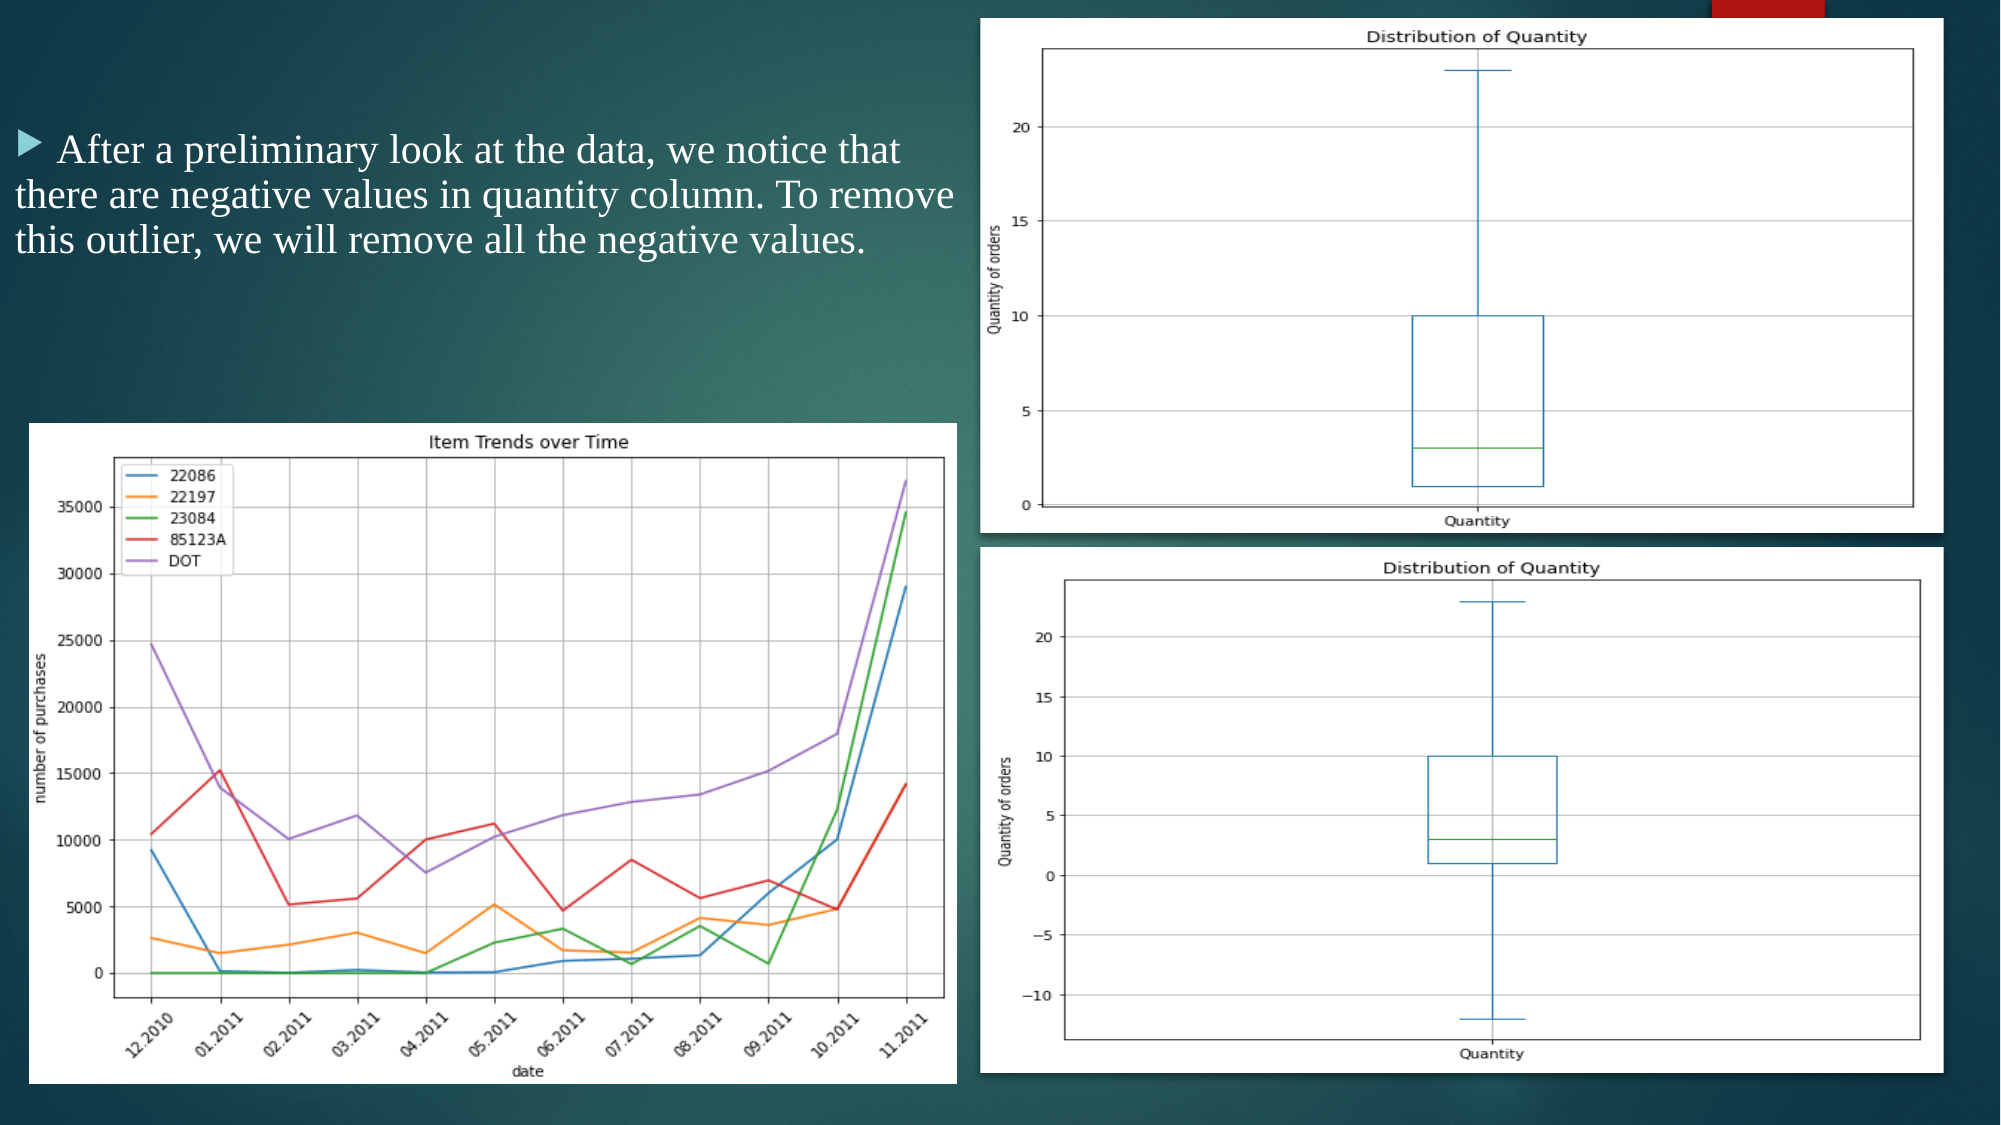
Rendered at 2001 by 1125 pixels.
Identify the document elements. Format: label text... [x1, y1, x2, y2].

picture [0, 423, 958, 1125]
picture [980, 0, 1944, 534]
text_box After a preliminary look at the data, we notice that there are negative values in quantity column. To remove this outlier, we will remove all the negative values. [0, 120, 973, 328]
text_box [1711, 0, 1825, 16]
picture [980, 547, 1944, 1125]
